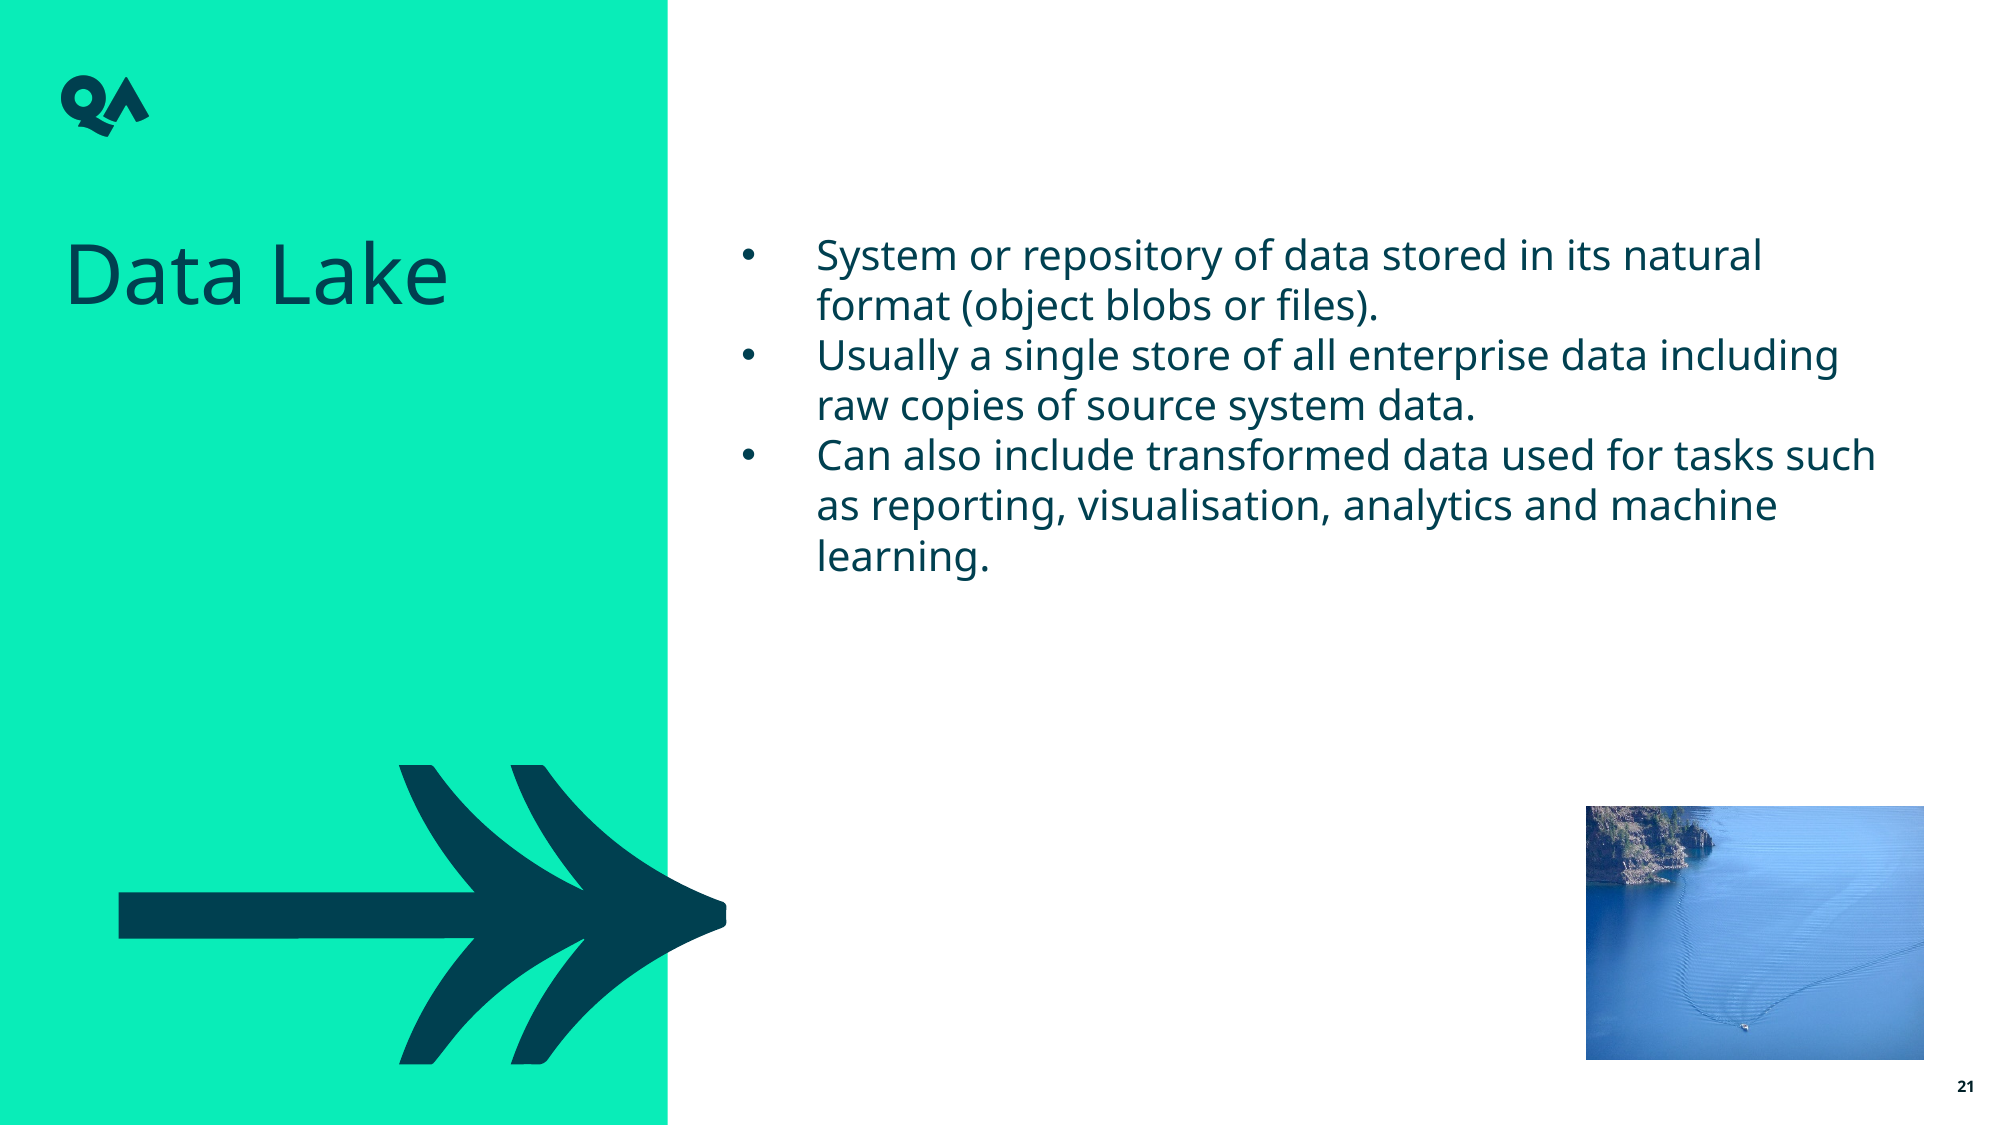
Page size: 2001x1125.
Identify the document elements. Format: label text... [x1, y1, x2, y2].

list Data Lake [63, 221, 628, 673]
text_box System or repository of data stored in its natural format (object blobs or files). Usually a single store of all enterprise data including raw copies of source system data. Can also include transformed data used for tasks such as reporting, visualisation, analytics and machine learning. [717, 221, 1911, 587]
picture [1586, 806, 1924, 1060]
slide_number 21 [1846, 1068, 1976, 1098]
picture [44, 61, 166, 148]
